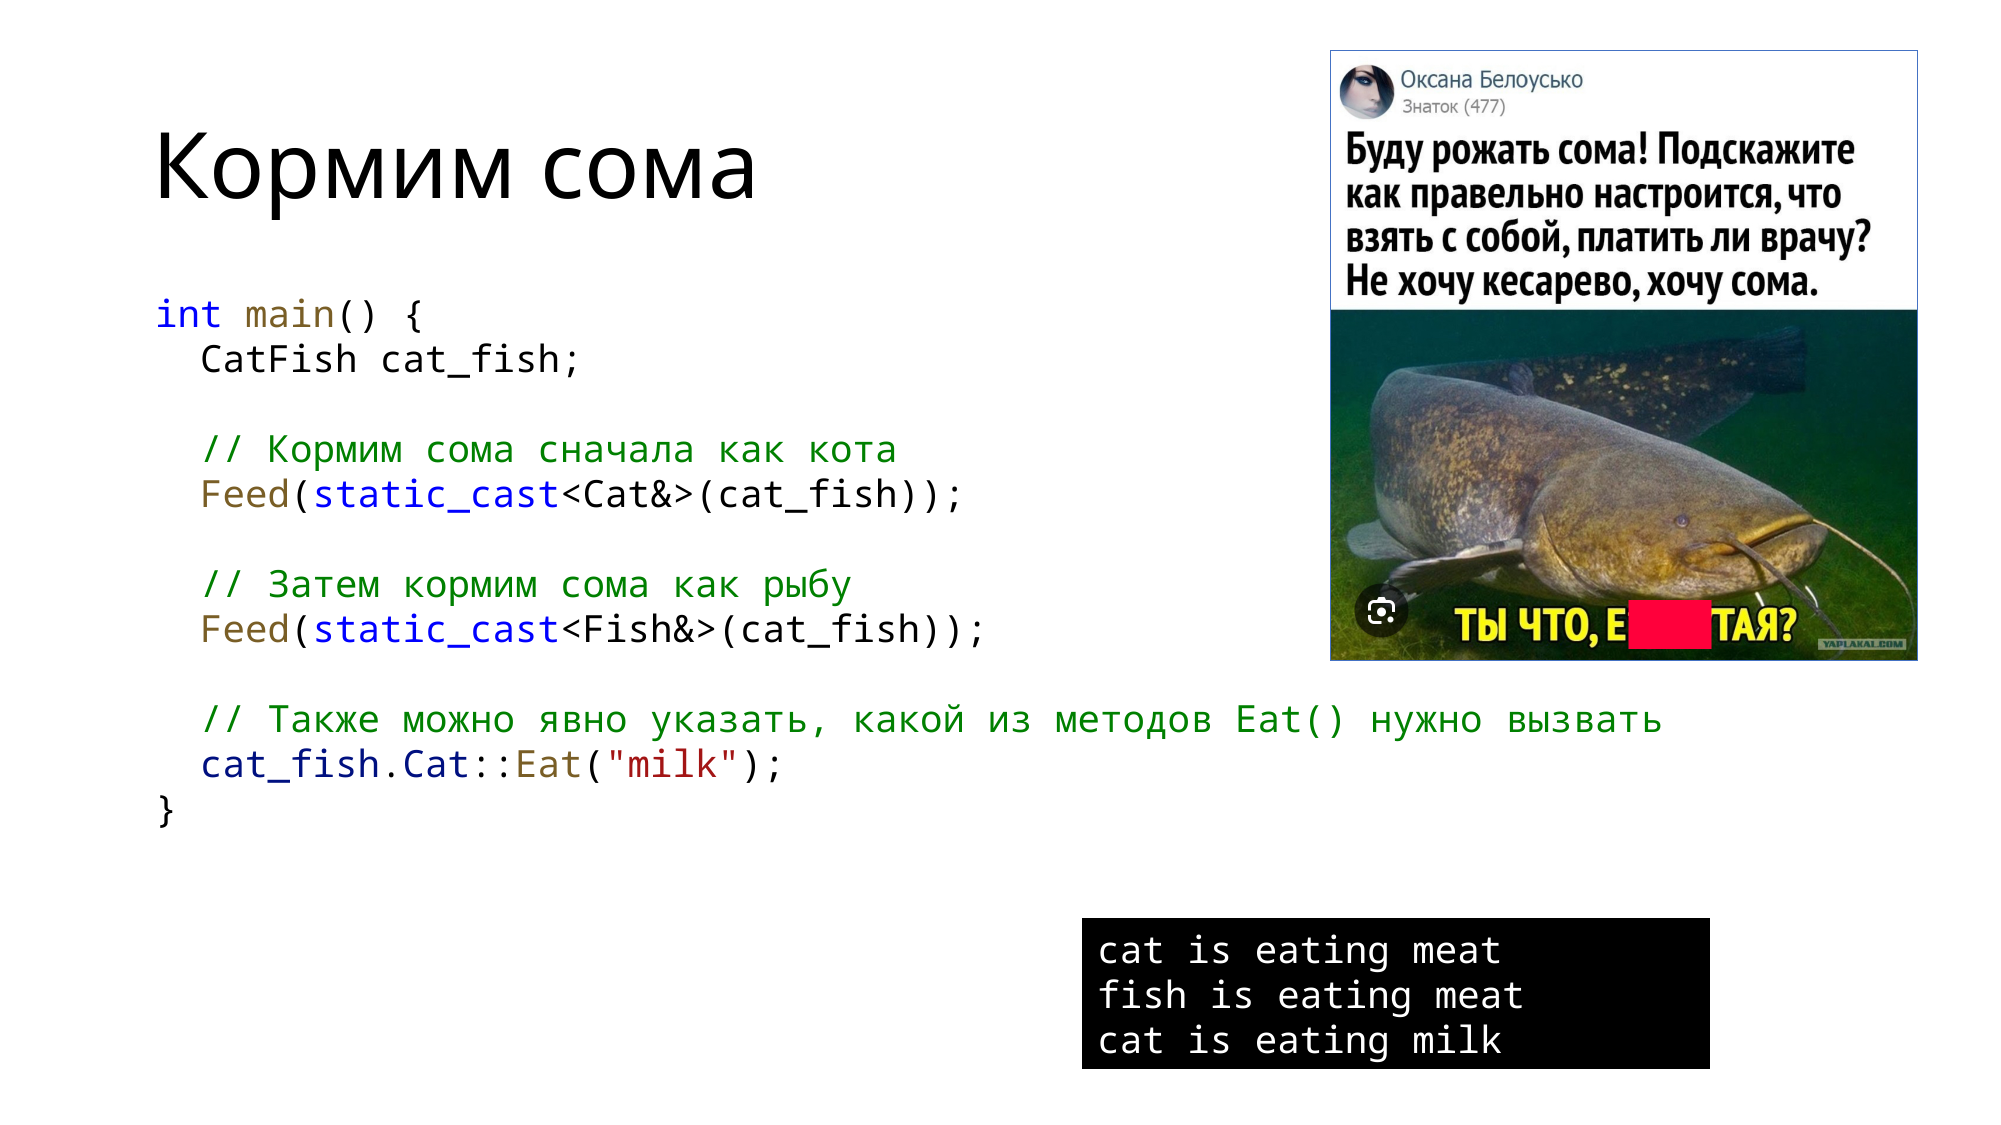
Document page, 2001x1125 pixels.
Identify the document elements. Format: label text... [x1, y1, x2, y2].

text_box cat is eating meat fish is eating meat cat is eating milk [1082, 918, 1710, 1069]
text_box int main() { CatFish cat_fish; // Кормим сома сначала как кота Feed(static_cast<Cat&>(cat_fish)); // Затем кормим сома как рыбу Feed(static_cast<Fish&>(cat_fish)); // Также можно явно указать, какой из методов Eat() нужно вызвать cat_fish.Cat::Eat("milk"); } [140, 282, 1960, 837]
picture [1330, 50, 1918, 661]
title Кормим сома [137, 59, 1330, 278]
